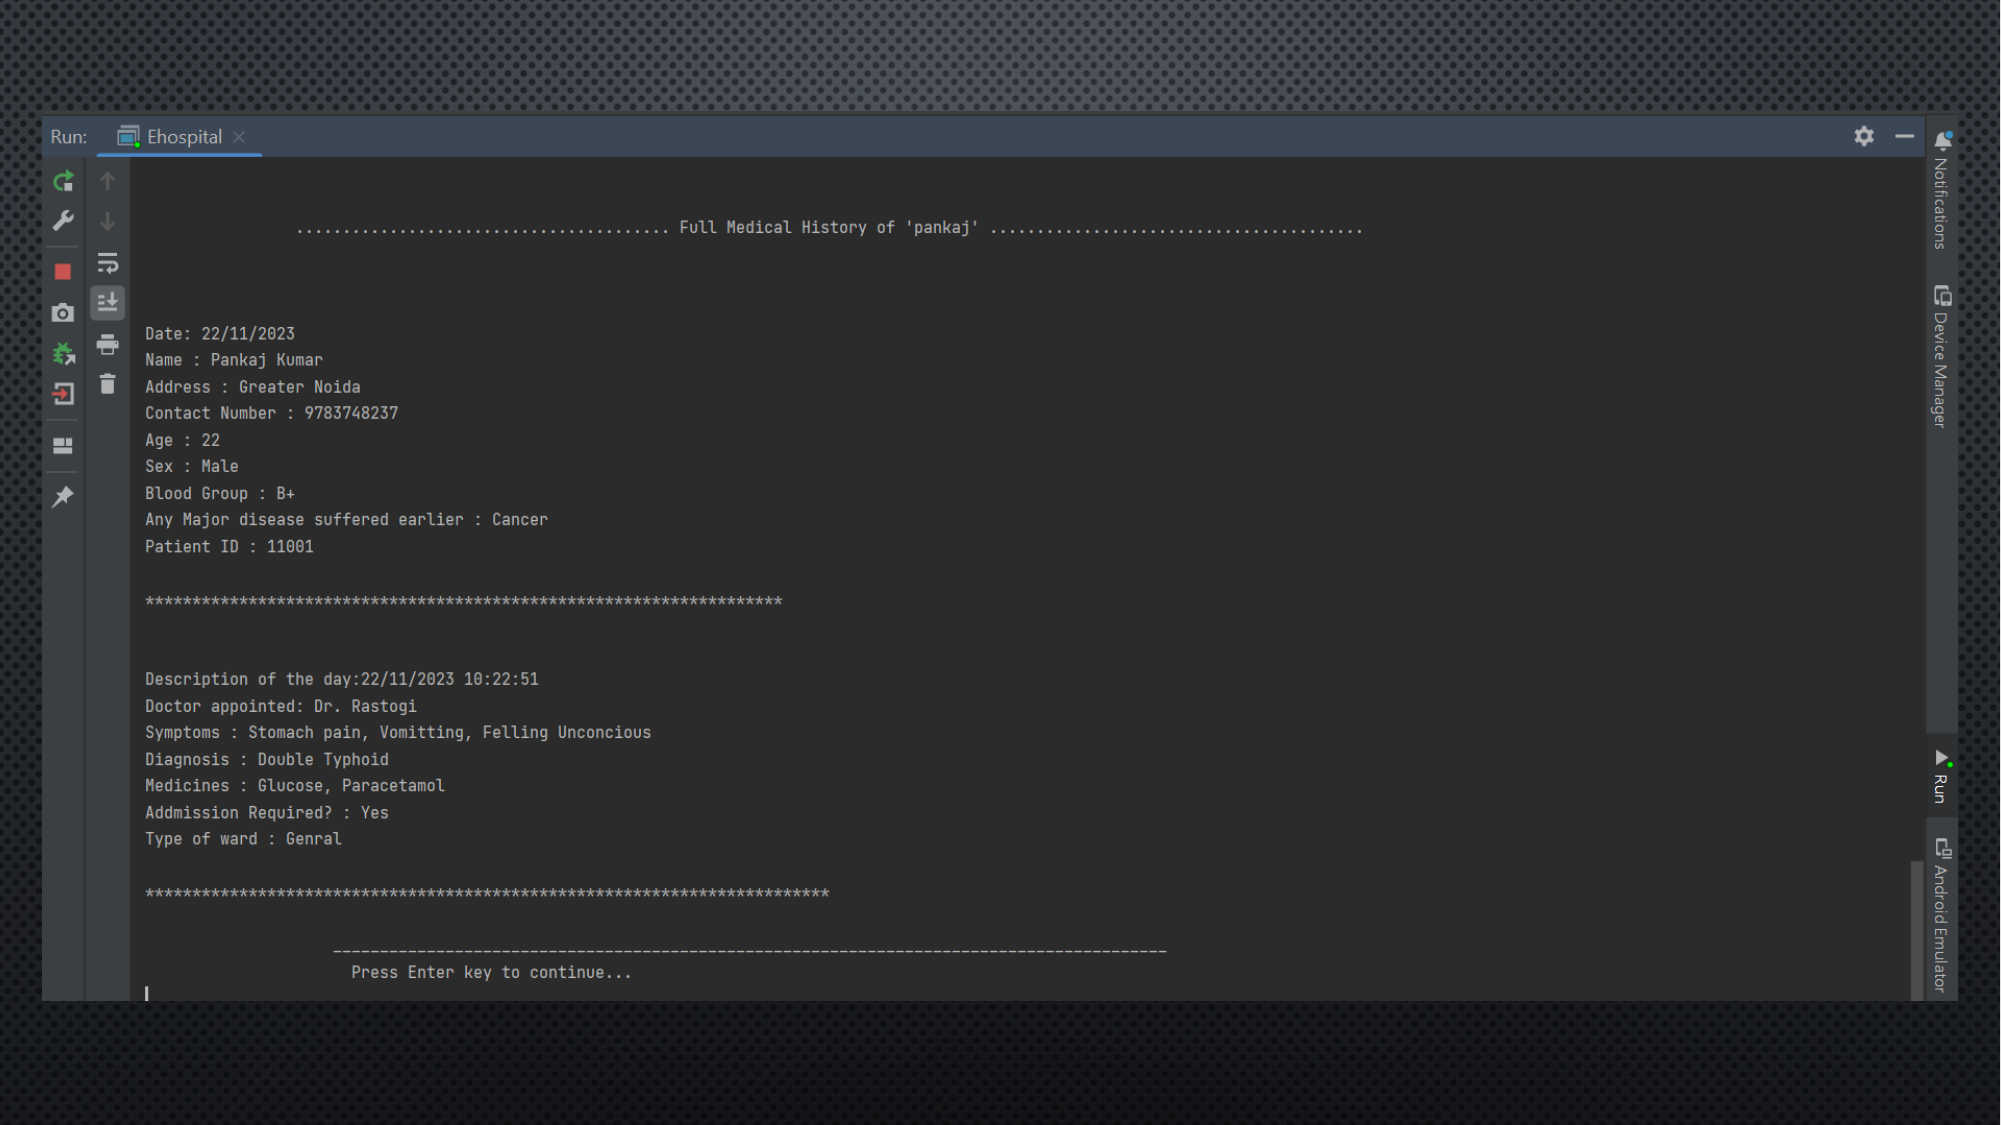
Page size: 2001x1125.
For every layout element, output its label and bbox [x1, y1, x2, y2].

title [49, 0, 1850, 111]
picture [41, 111, 1959, 1001]
